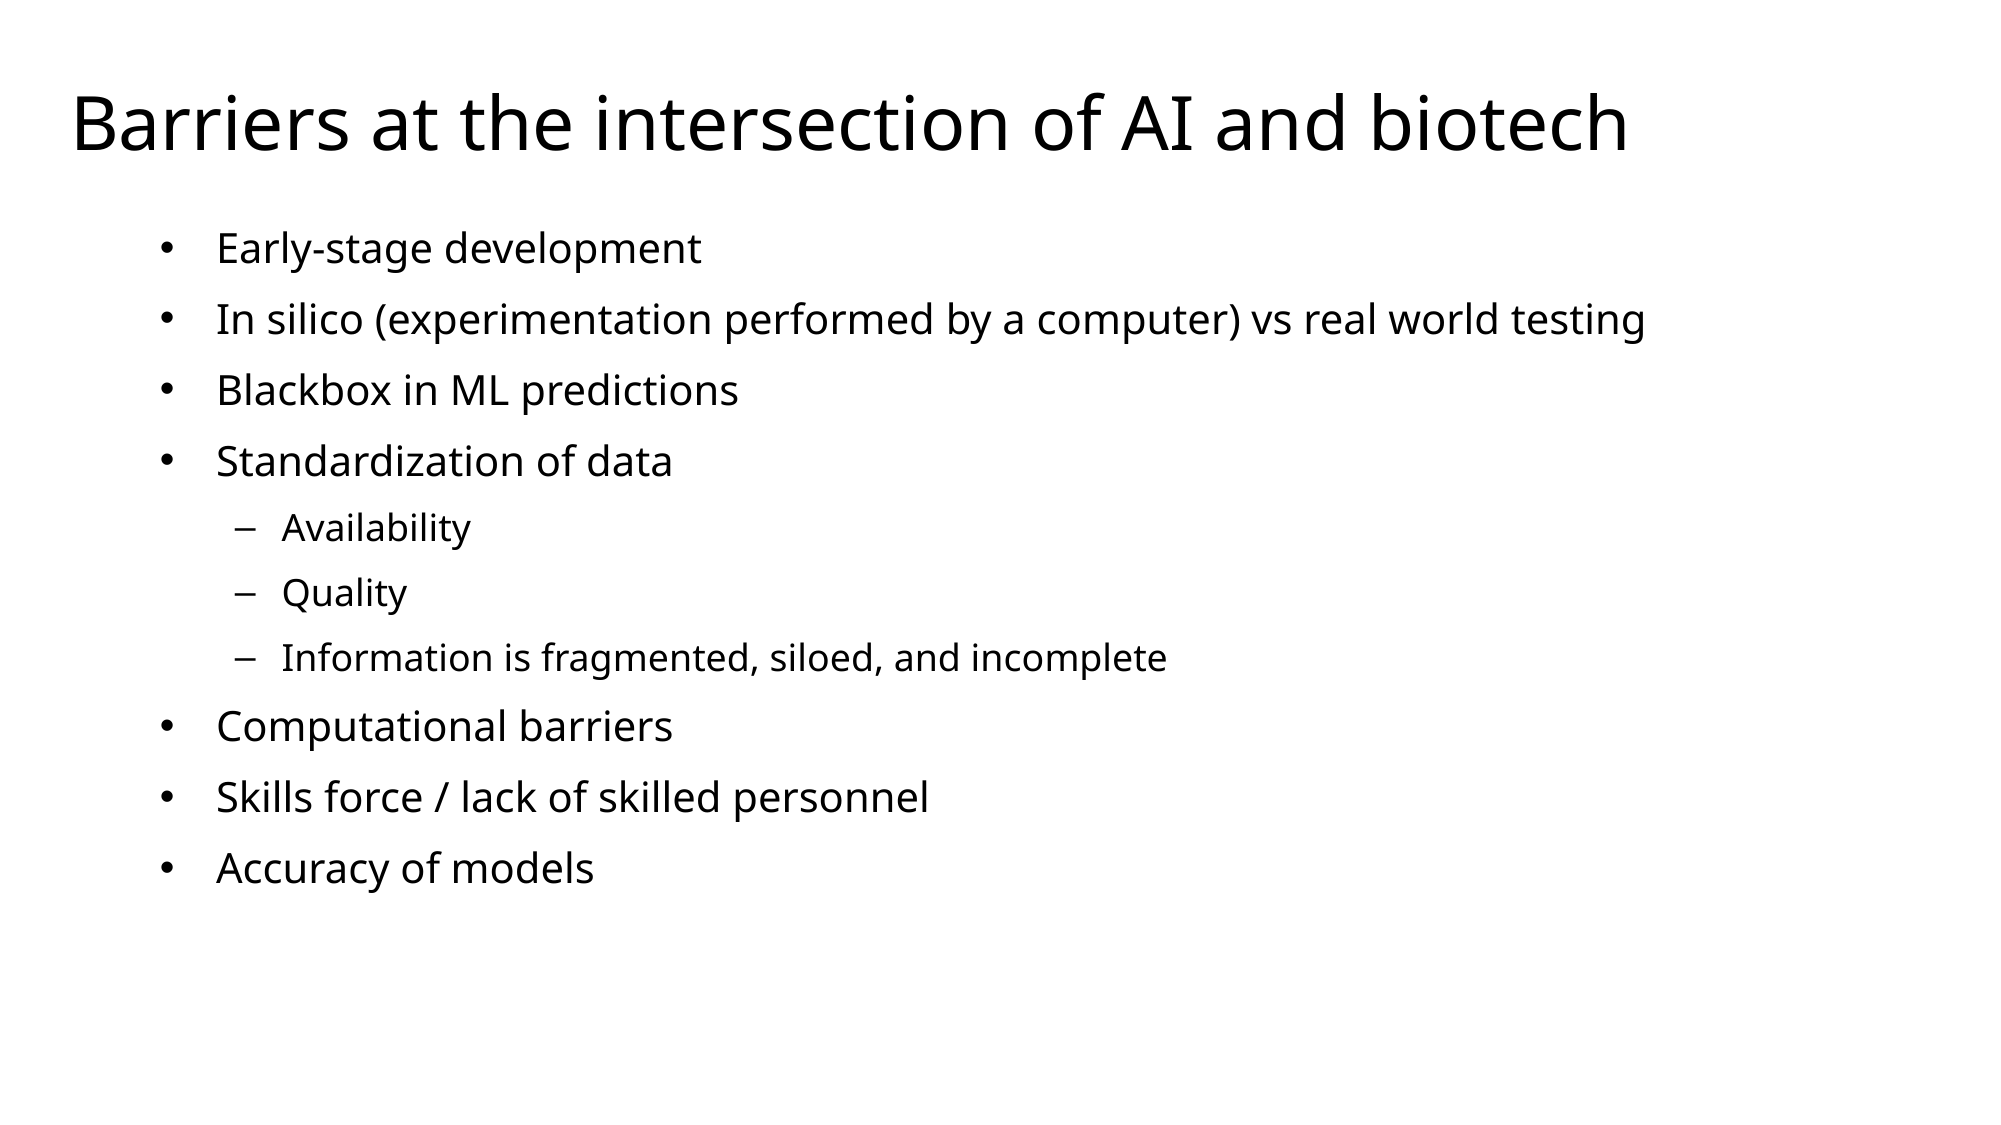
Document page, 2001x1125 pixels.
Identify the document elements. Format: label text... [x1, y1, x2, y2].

title Barriers at the intersection of AI and biotech [55, 27, 1856, 215]
list Early-stage development In silico (experimentation performed by a computer) vs real world testing Blackbox in ML predictions Standardization of data Availability Quality Information is fragmented, siloed, and incomplete Computational barriers Skills force / lack of skilled personnel Accuracy of models [144, 214, 1709, 1096]
